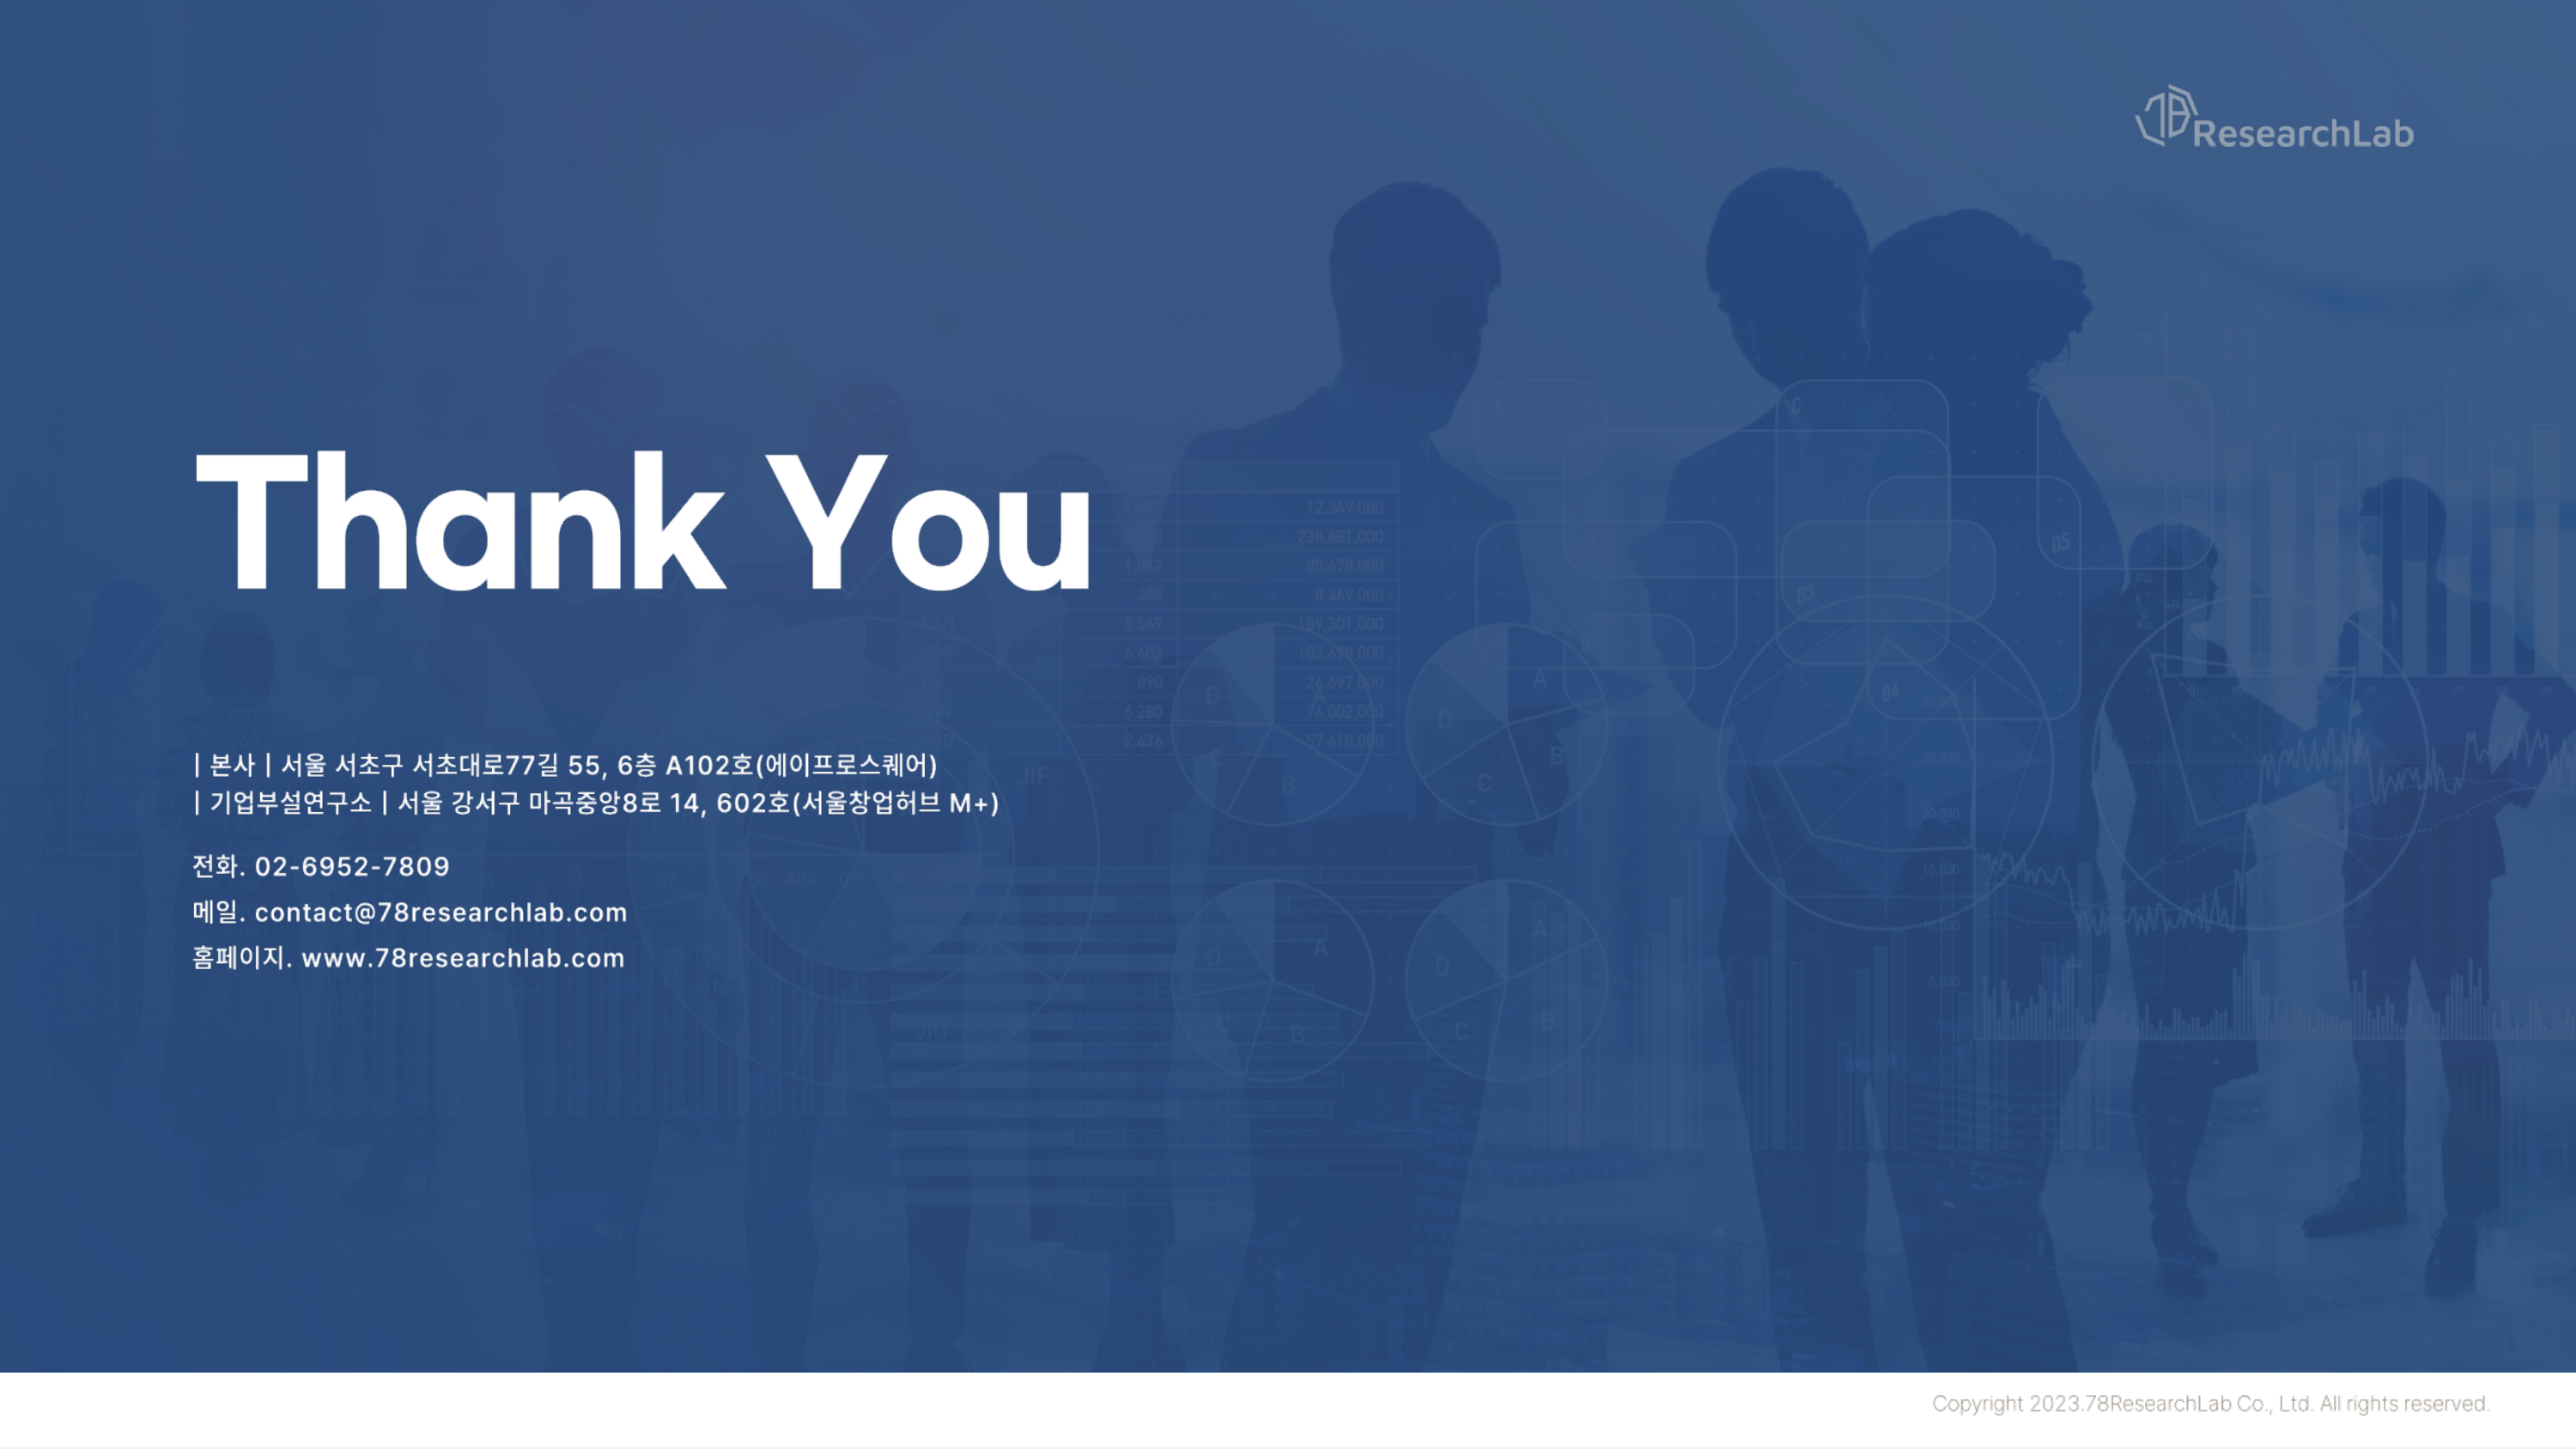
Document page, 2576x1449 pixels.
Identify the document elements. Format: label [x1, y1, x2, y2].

text_box [0, 0, 2576, 1373]
picture [167, 397, 1167, 706]
picture [189, 743, 1012, 831]
picture [187, 845, 636, 984]
text_box [2134, 83, 2414, 147]
text_box [0, 1373, 2576, 1449]
picture [1437, 1386, 2503, 1428]
